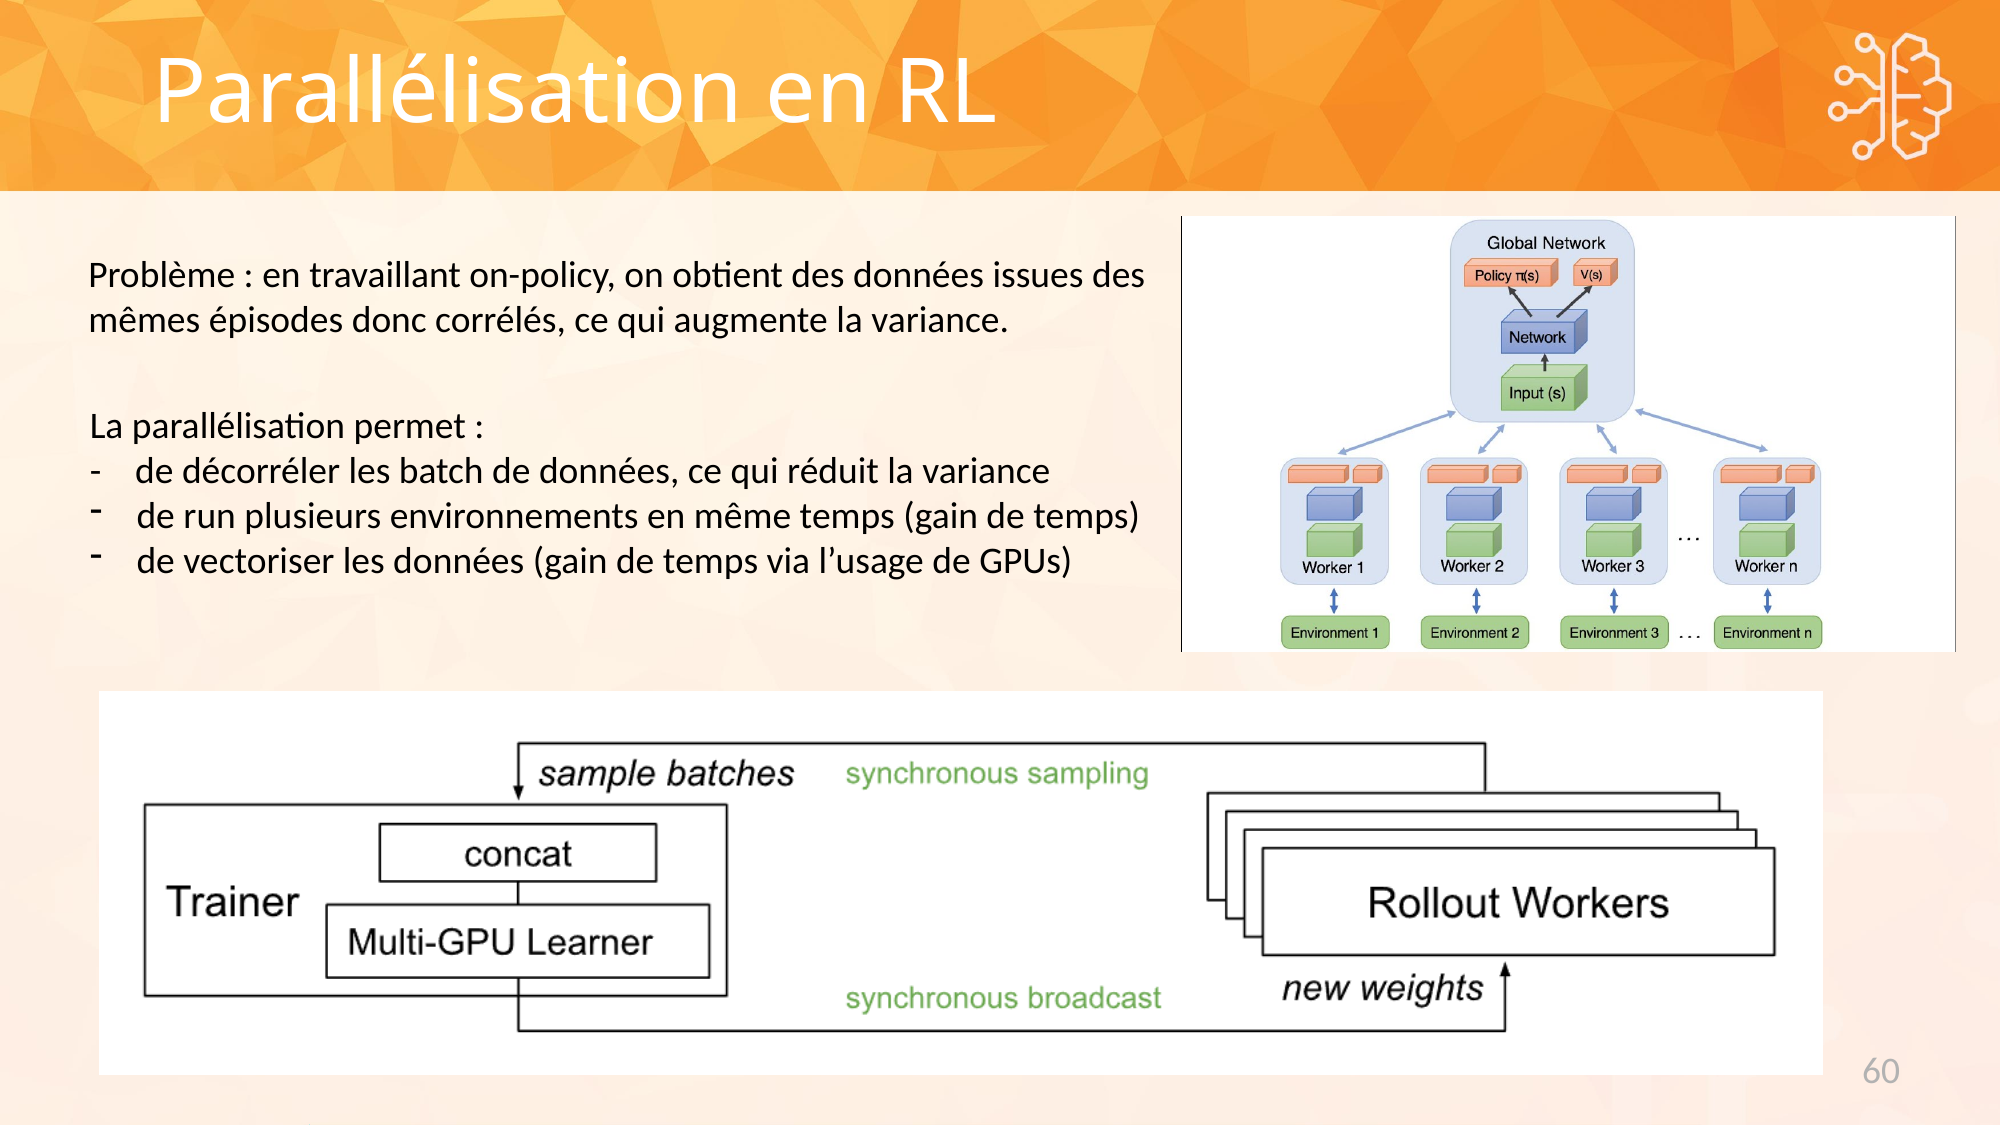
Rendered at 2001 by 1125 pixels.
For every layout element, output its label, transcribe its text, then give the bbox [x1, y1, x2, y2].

text_box La parallélisation permet : - de décorréler les batch de données, ce qui réduit la variance de run plusieurs environnements en même temps (gain de temps) de vectoriser les données (gain de temps via l’usage de GPUs) [75, 393, 1176, 588]
slide_number 60 [1440, 1046, 1900, 1103]
text_box Problème : en travaillant on-policy, on obtient des données issues des mêmes épisodes donc corrélés, ce qui augmente la variance. [73, 242, 1176, 348]
picture [0, 0, 2000, 1125]
text_box Parallélisation en RL [150, 30, 1875, 141]
